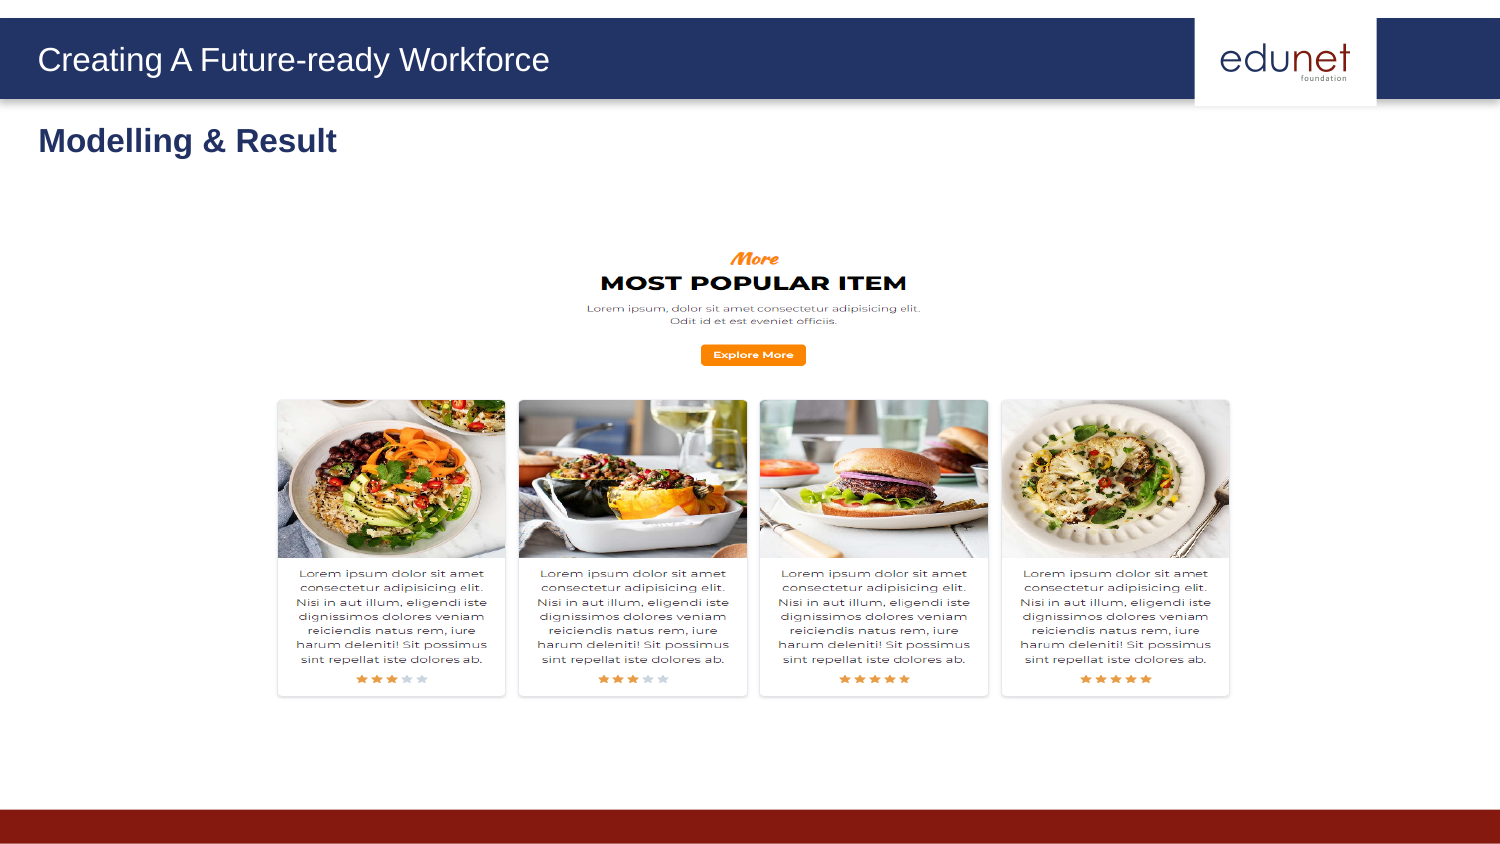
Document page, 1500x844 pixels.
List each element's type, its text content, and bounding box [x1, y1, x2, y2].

text_box Modelling & Result [23, 112, 750, 167]
picture [168, 215, 1342, 759]
picture [1215, 38, 1356, 86]
